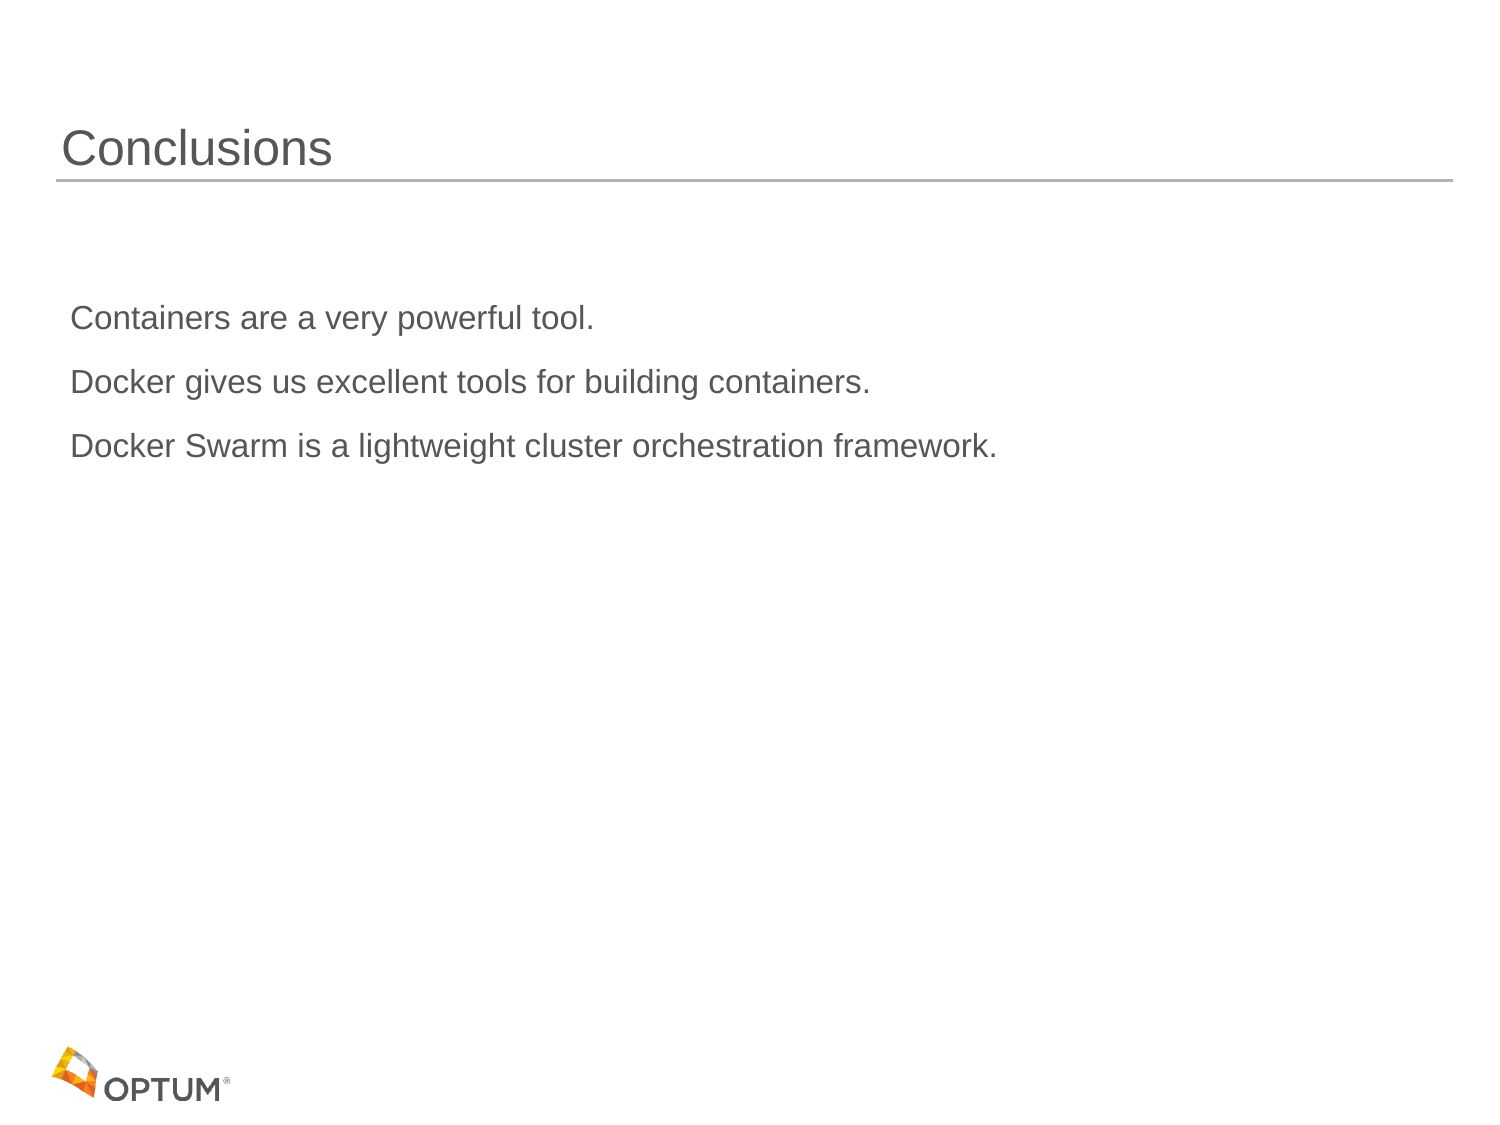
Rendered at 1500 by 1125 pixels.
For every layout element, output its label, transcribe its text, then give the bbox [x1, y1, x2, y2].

list Containers are a very powerful tool. Docker gives us excellent tools for building containers. Docker Swarm is a lightweight cluster orchestration framework. [60, 299, 1454, 968]
picture [50, 1044, 231, 1101]
title Conclusions [60, 0, 1454, 177]
